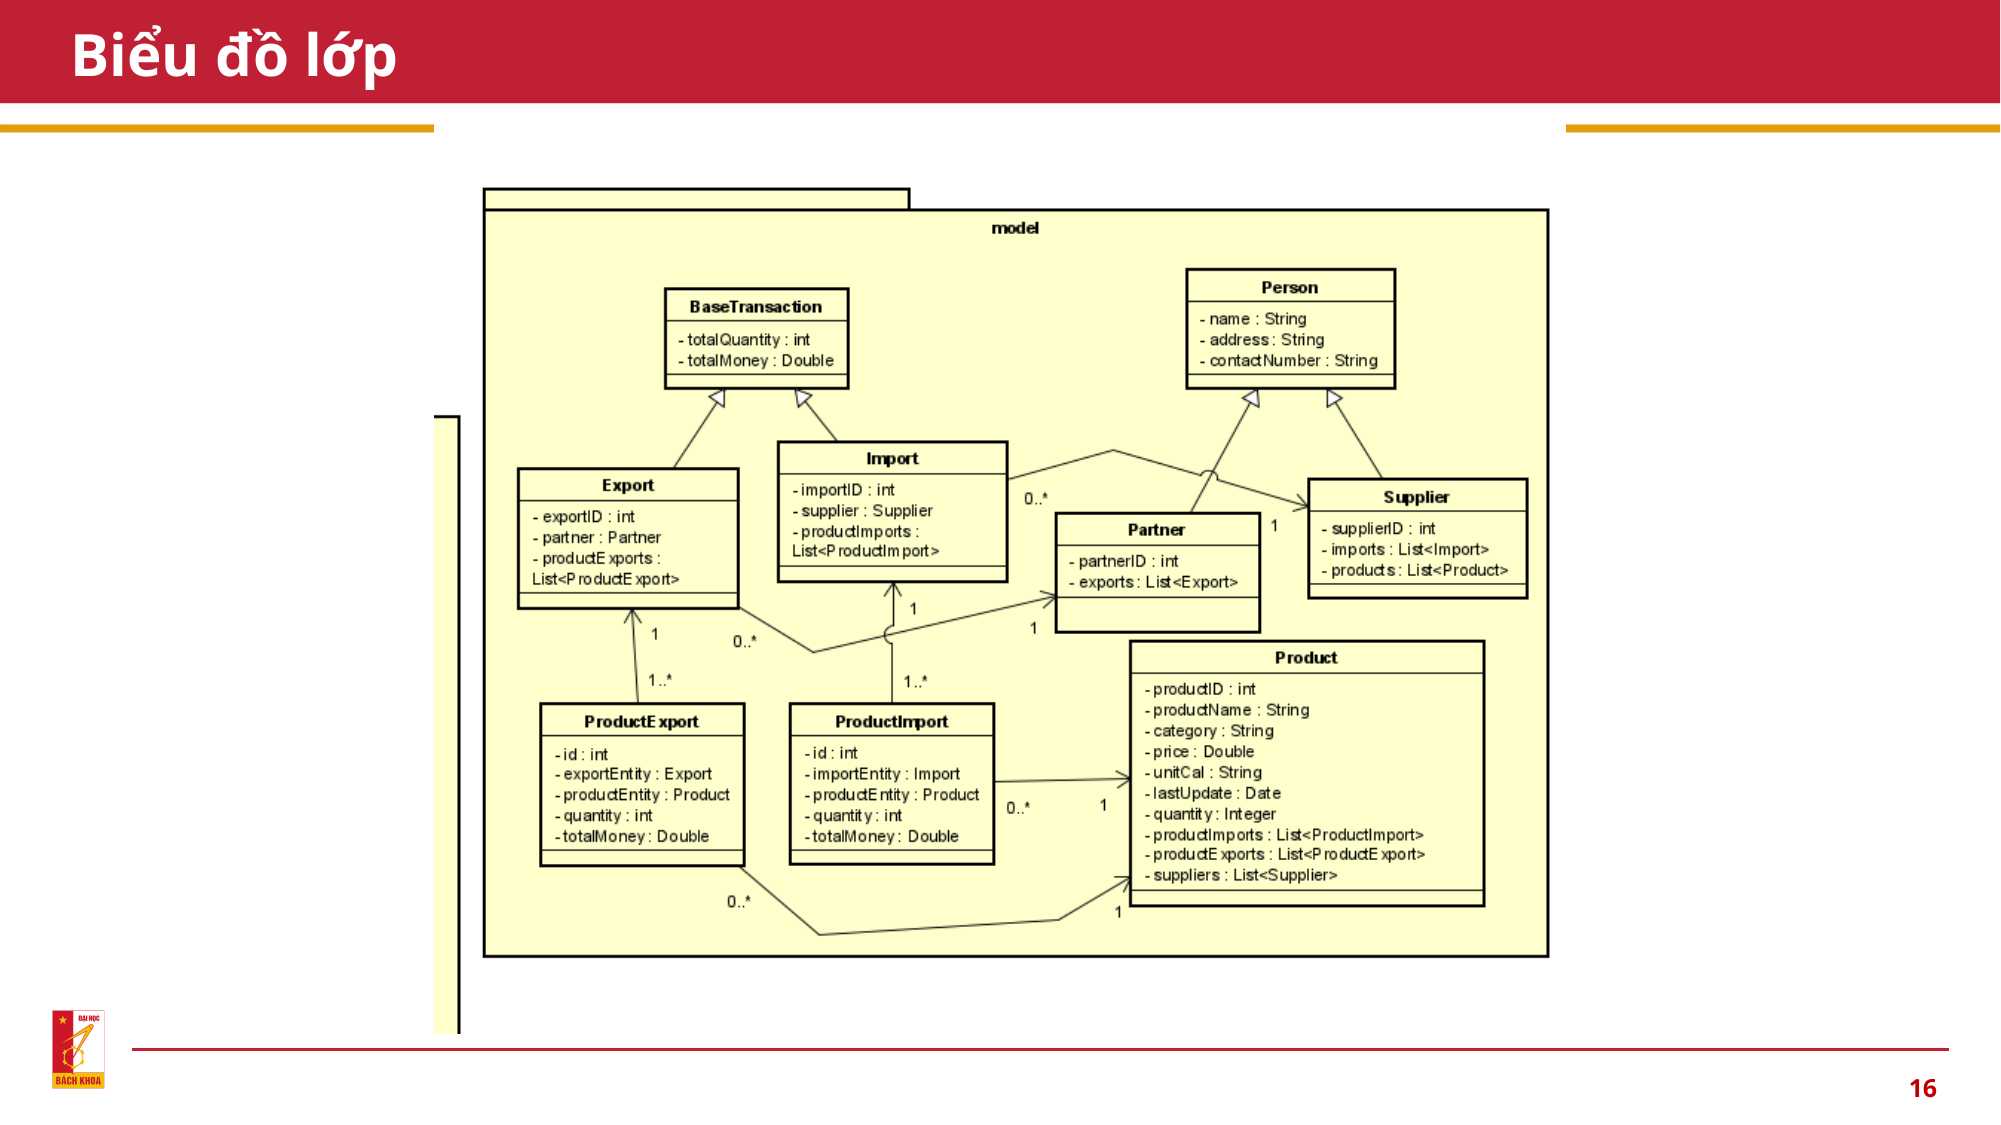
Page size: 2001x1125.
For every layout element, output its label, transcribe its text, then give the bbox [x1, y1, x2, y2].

slide_number 16 [1502, 1065, 1953, 1125]
picture [0, 0, 2001, 1125]
title Biểu đồ lớp [55, 18, 1945, 90]
